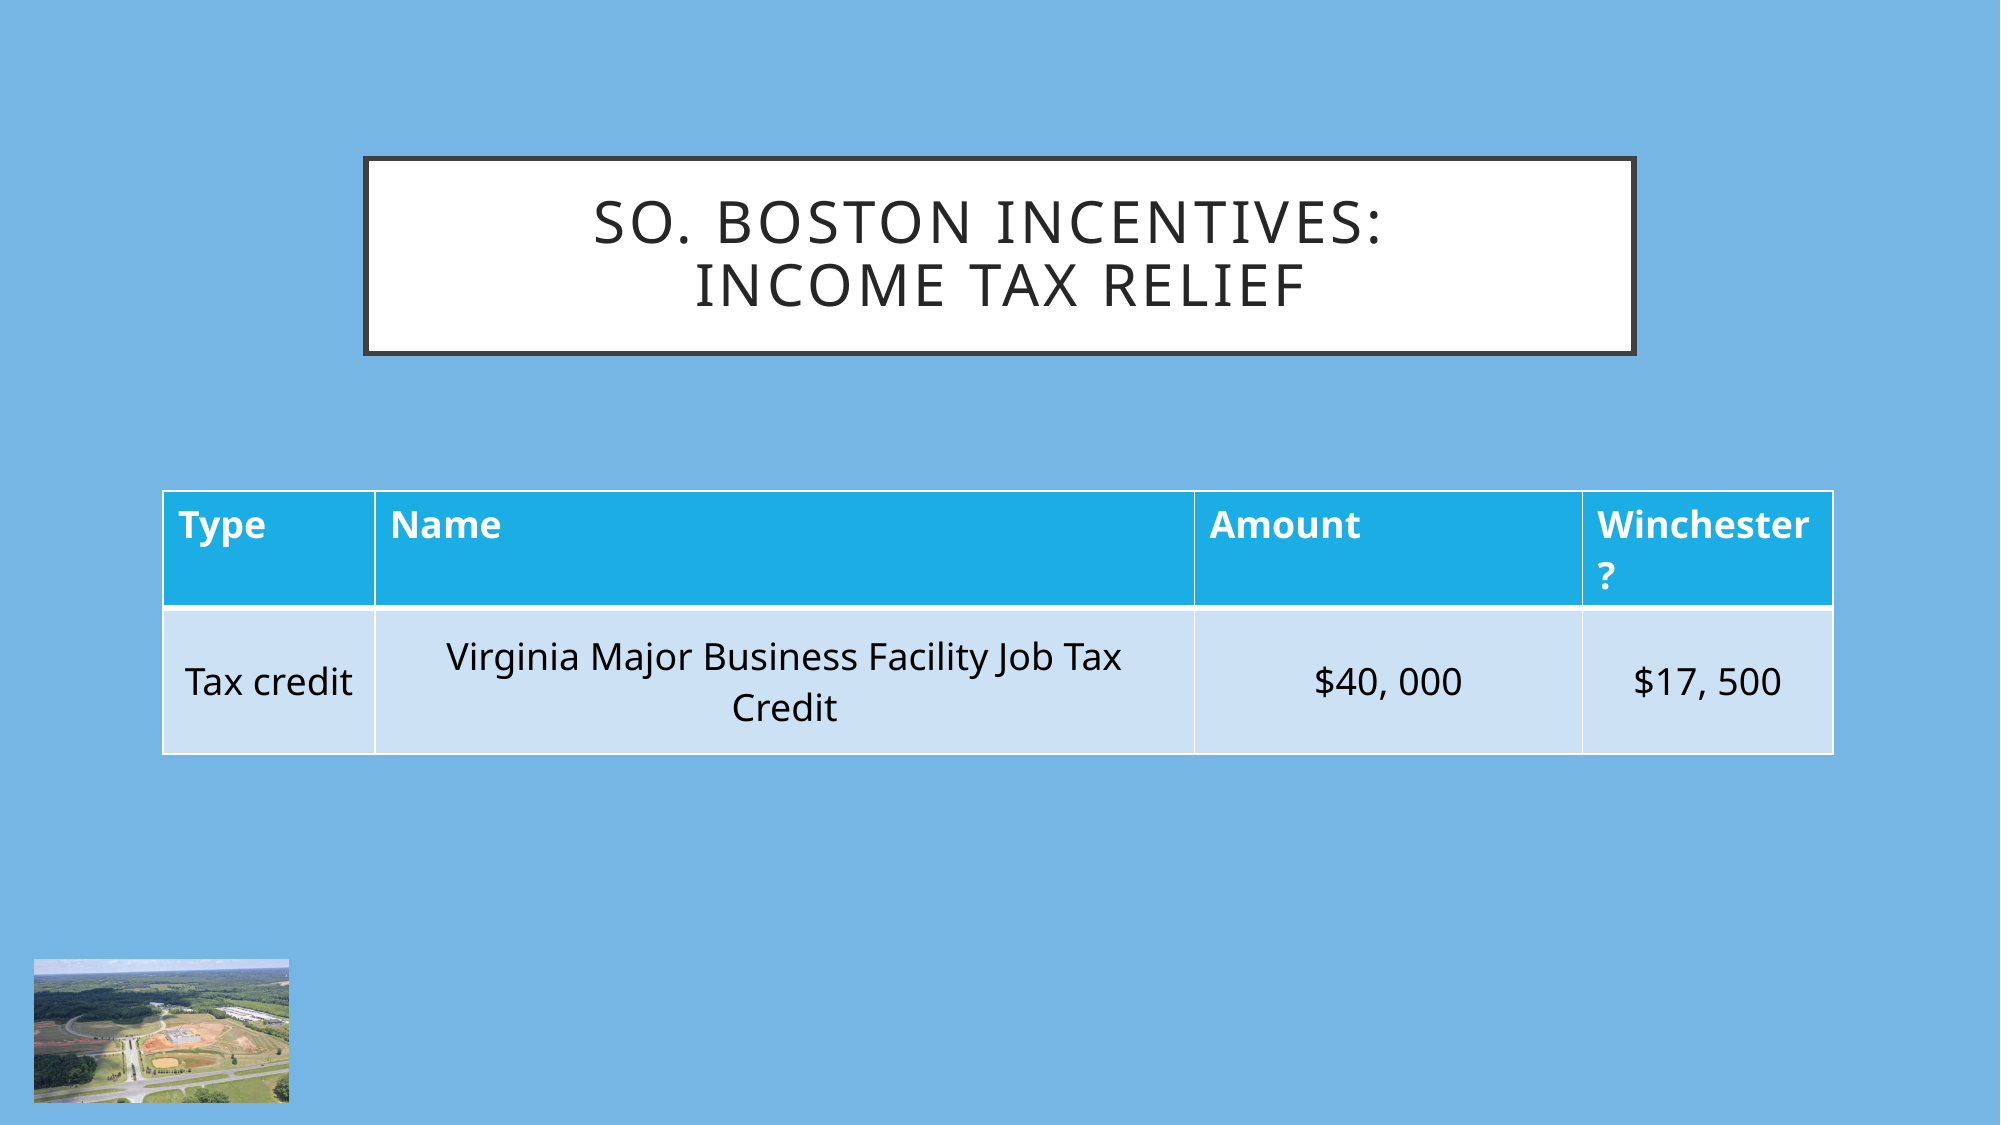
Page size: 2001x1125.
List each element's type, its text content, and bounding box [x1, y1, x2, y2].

table_header Type [164, 492, 374, 605]
table_cell Virginia Major Business Facility Job Tax Credit [376, 611, 1194, 753]
table_cell $17, 500 [1583, 611, 1832, 753]
table_header Winchester? [1583, 492, 1832, 605]
table_header Amount [1195, 492, 1582, 605]
table_cell Tax credit [164, 611, 374, 753]
table_cell $40, 000 [1195, 611, 1582, 753]
picture [34, 959, 289, 1103]
title So. Boston Incentives: income tax relief [363, 156, 1637, 356]
table_header Name [376, 492, 1194, 605]
